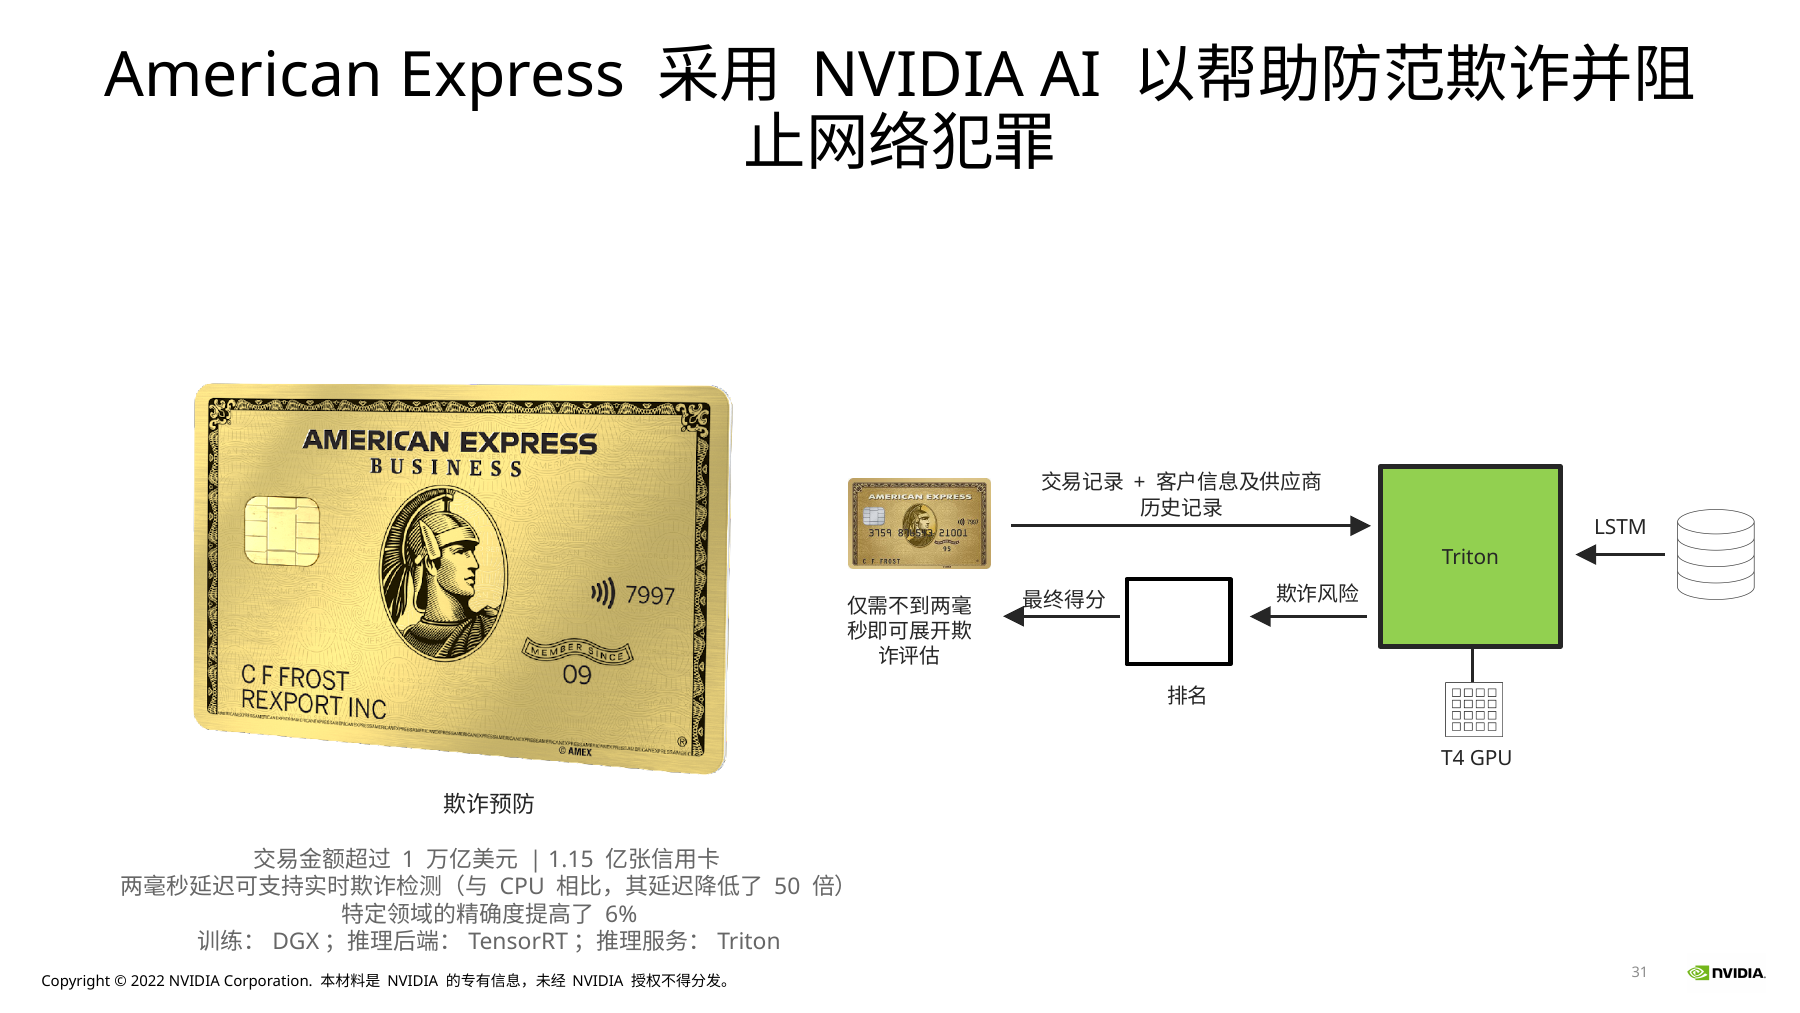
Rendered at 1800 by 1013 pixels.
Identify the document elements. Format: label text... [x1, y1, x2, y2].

text_box LSTM [1546, 509, 1660, 543]
picture [1687, 953, 1766, 993]
picture [1665, 489, 1767, 617]
picture [183, 376, 735, 782]
text_box [1126, 579, 1231, 665]
title American Express 采用 NVIDIA AI 以帮助防范欺诈并阻止网络犯罪 [81, 85, 1719, 183]
text_box 欺诈预防 交易金额超过 1 万亿美元 | 1.15 亿张信用卡 两毫秒延迟可支持实时欺诈检测（与 CPU 相比，其延迟降低了 50 倍） 特定领域的精确度提高了 6% 训练：DGX；推理后端：TensorRT；推理服务：Triton [78, 758, 900, 959]
text_box 交易记录 + 客户信息及供应商 历史记录 [1001, 464, 1362, 523]
picture [848, 477, 991, 569]
text_box 欺诈风险 [1249, 576, 1380, 610]
text_box 最终得分 [996, 581, 1133, 616]
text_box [1391, 646, 1563, 774]
text_box 仅需不到两毫秒即可展开欺诈评估 [831, 587, 988, 646]
text_box Triton [1380, 466, 1561, 647]
text_box 排名 [1120, 678, 1257, 712]
text_box Copyright © 2022 NVIDIA Corporation. 本材料是 NVIDIA 的专有信息，未经 NVIDIA 授权不得分发。 [24, 962, 928, 999]
